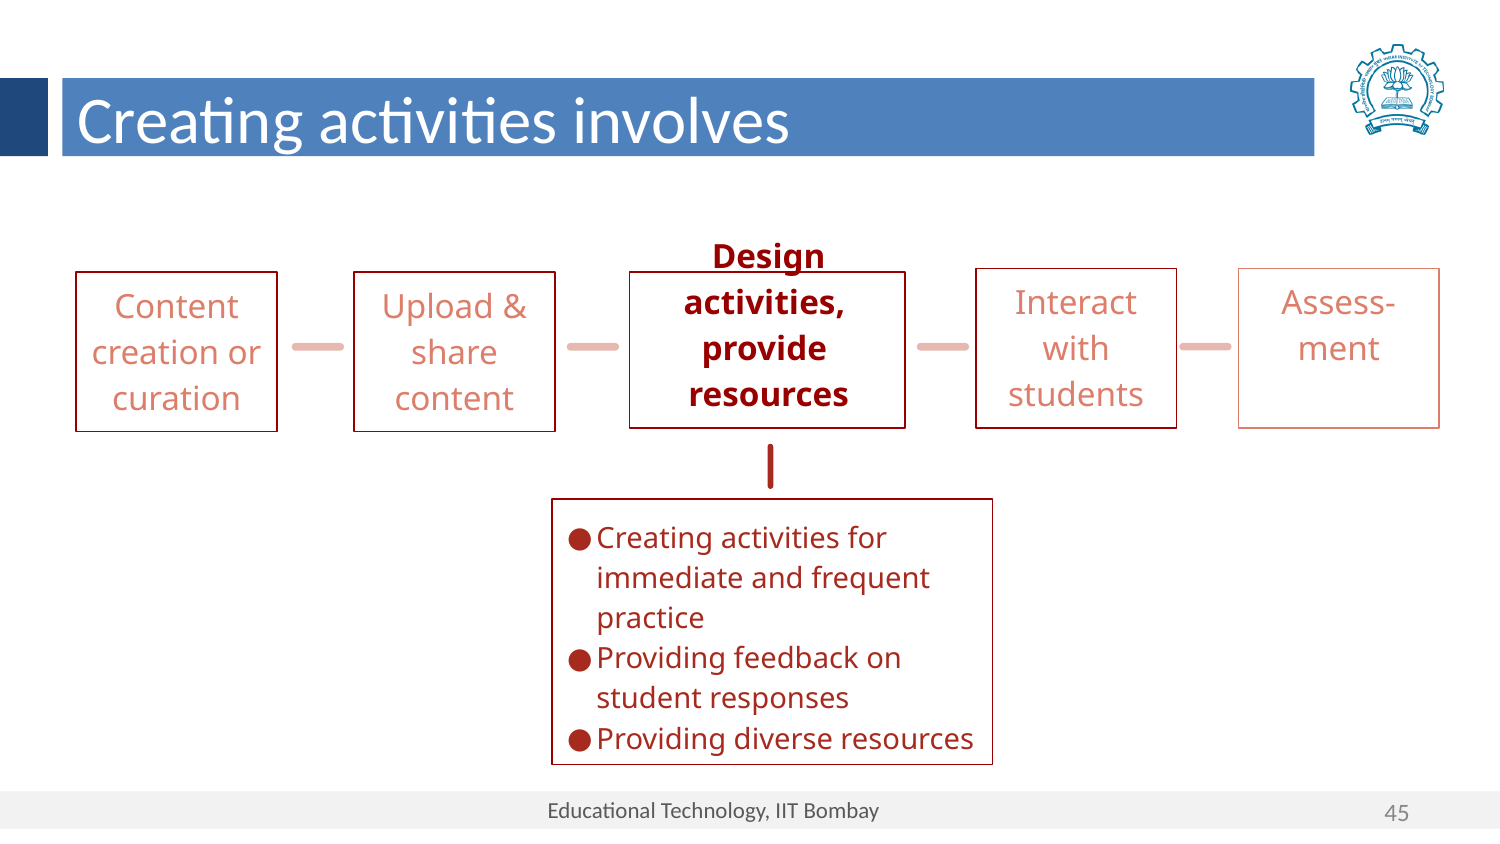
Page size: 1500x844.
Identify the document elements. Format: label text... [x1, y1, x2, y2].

picture [1374, 126, 1420, 135]
text_box Interact with students [975, 268, 1177, 429]
text_box [1180, 343, 1231, 350]
text_box [292, 343, 344, 350]
text_box [917, 343, 969, 350]
slide_number 45 [1332, 789, 1425, 835]
text_box Creating activities for immediate and frequent practice Providing feedback on student responses Providing diverse resources [551, 498, 993, 765]
text_box [767, 443, 774, 489]
text_box [567, 343, 619, 350]
picture [1350, 44, 1444, 135]
text_box Upload & share content [353, 271, 555, 432]
text_box Design activities, provide resources [629, 271, 906, 429]
text_box Content creation or curation [76, 271, 278, 432]
list Creating activities involves [62, 78, 1313, 156]
text_box Assess- ment [1238, 268, 1440, 429]
